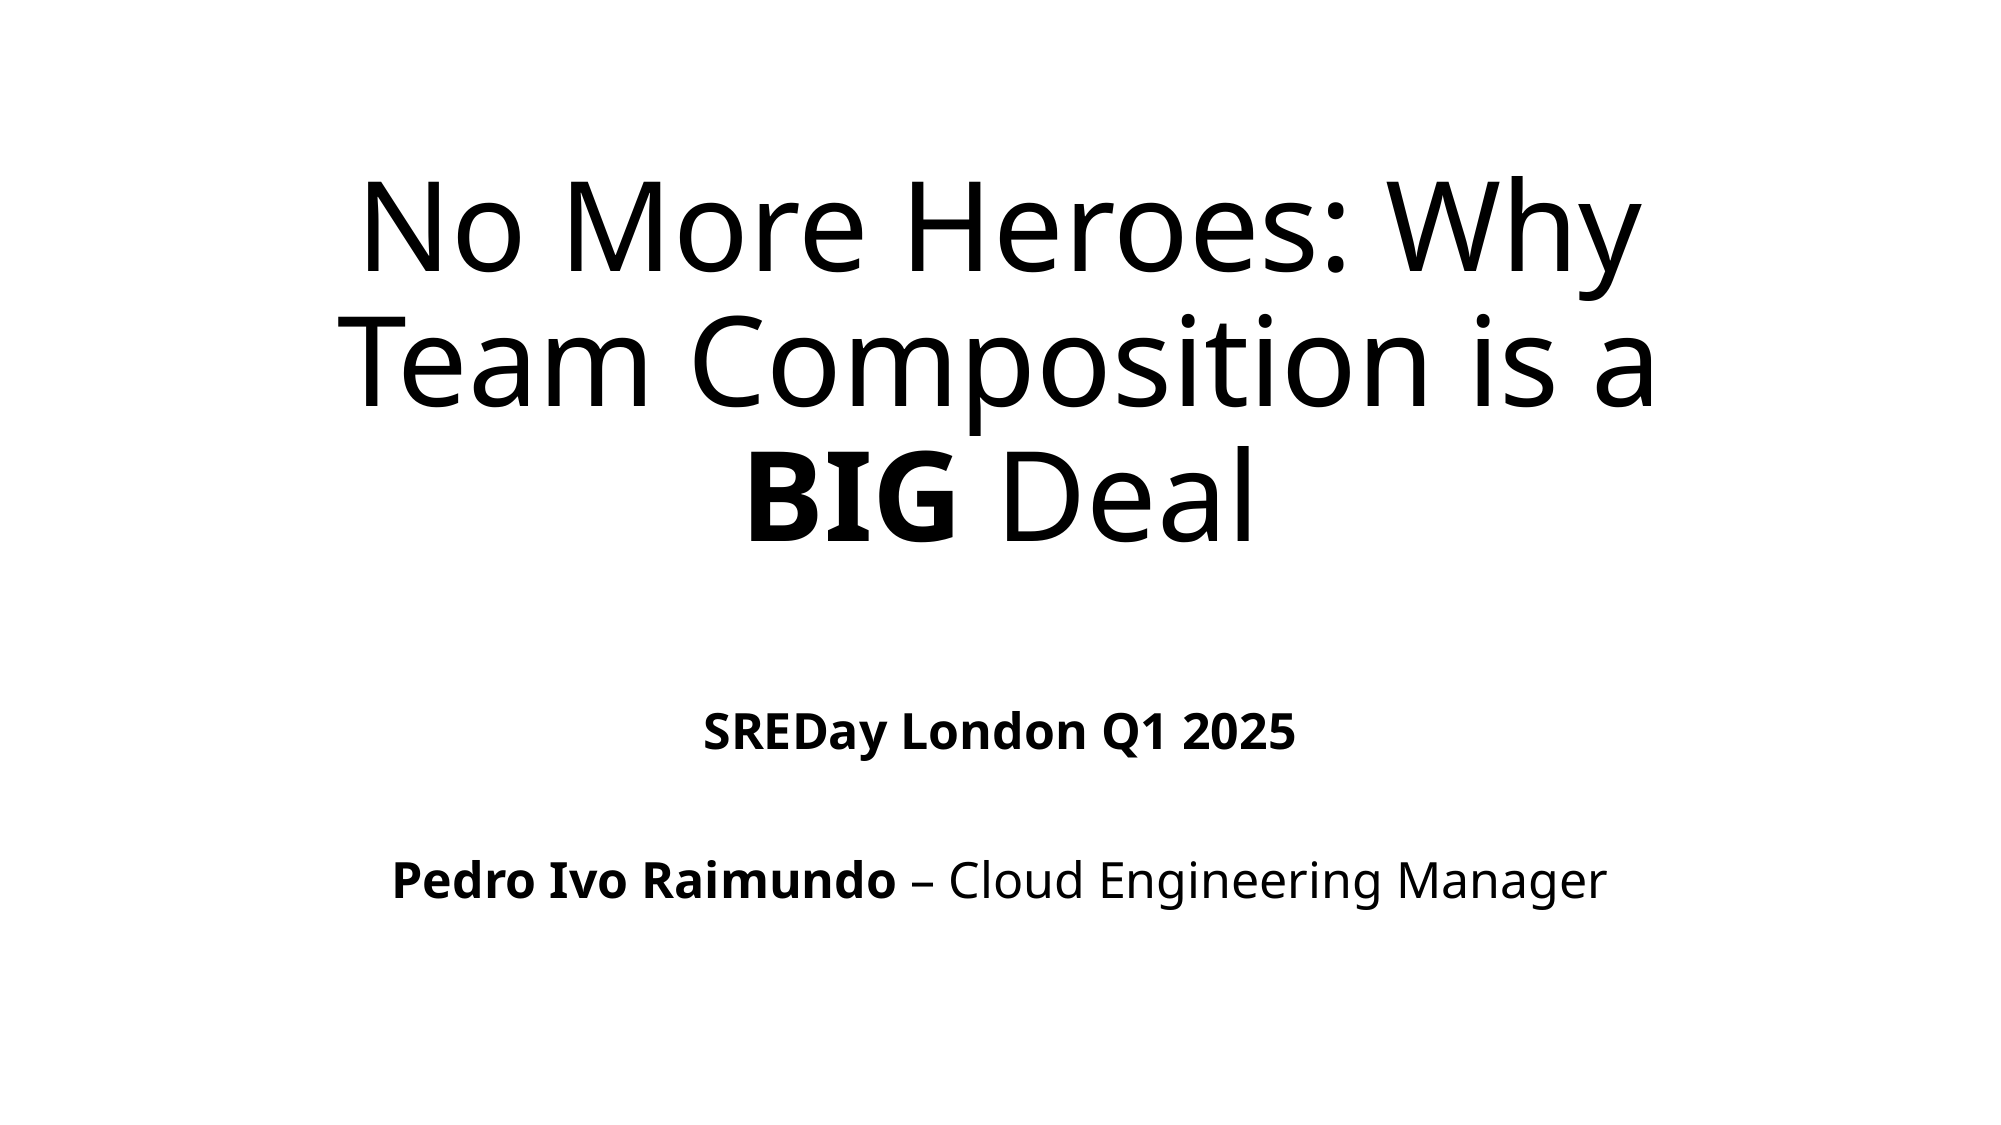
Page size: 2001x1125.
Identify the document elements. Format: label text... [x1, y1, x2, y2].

title No More Heroes: Why Team Composition is a BIG Deal [249, 184, 1750, 576]
subtitle SREDay London Q1 2025 Pedro Ivo Raimundo – Cloud Engineering Manager [249, 698, 1750, 970]
